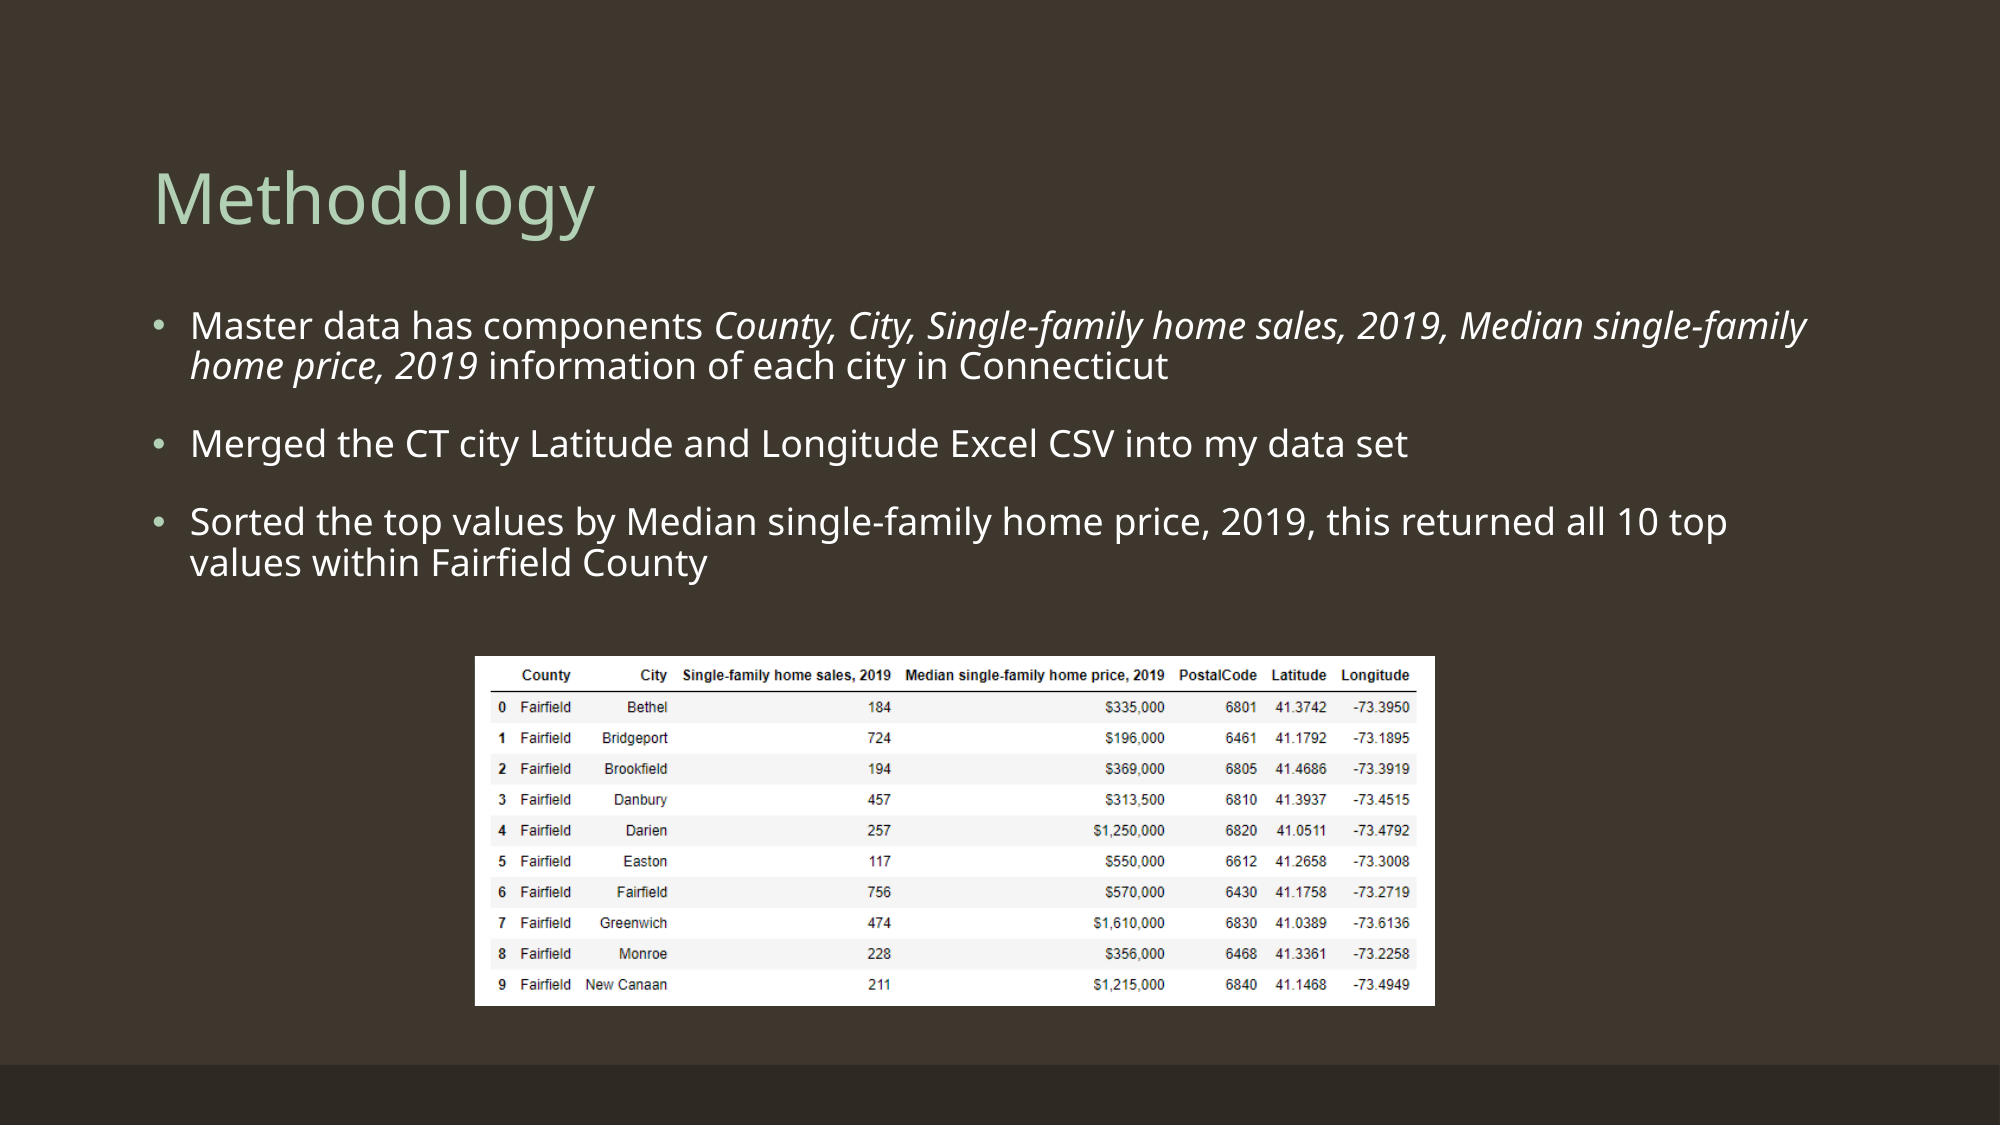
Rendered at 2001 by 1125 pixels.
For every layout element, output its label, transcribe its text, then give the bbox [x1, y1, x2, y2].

list Master data has components County, City, Single-family home sales, 2019, Median single-family home price, 2019 information of each city in Connecticut Merged the CT city Latitude and Longitude Excel CSV into my data set Sorted the top values by Median single-family home price, 2019, this returned all 10 top values within Fairfield County [137, 299, 1863, 1014]
title Methodology [137, 59, 1863, 248]
picture [474, 656, 1435, 1006]
